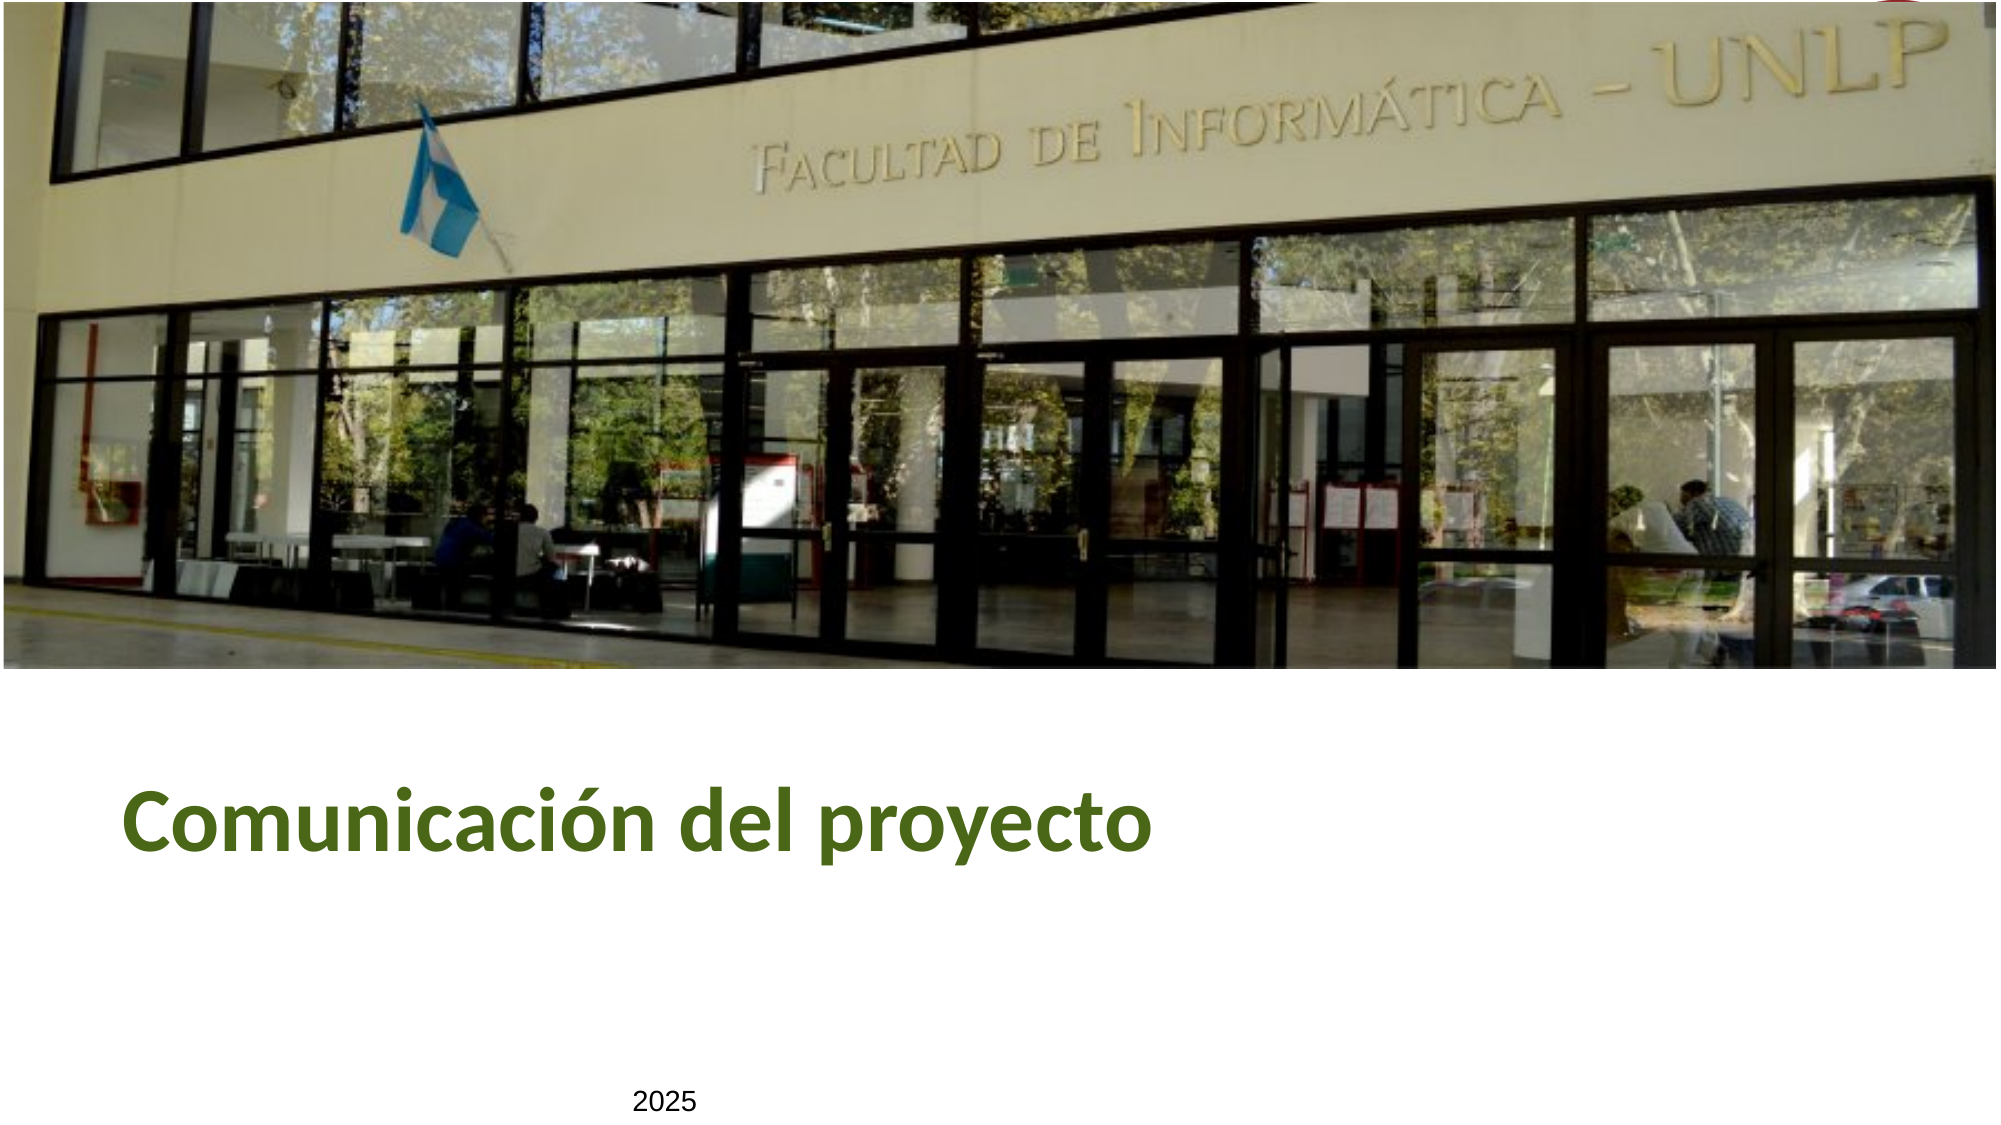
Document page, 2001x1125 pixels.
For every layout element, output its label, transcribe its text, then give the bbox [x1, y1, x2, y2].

title Comunicación del proyecto [107, 777, 1876, 878]
picture [3, 0, 2000, 669]
